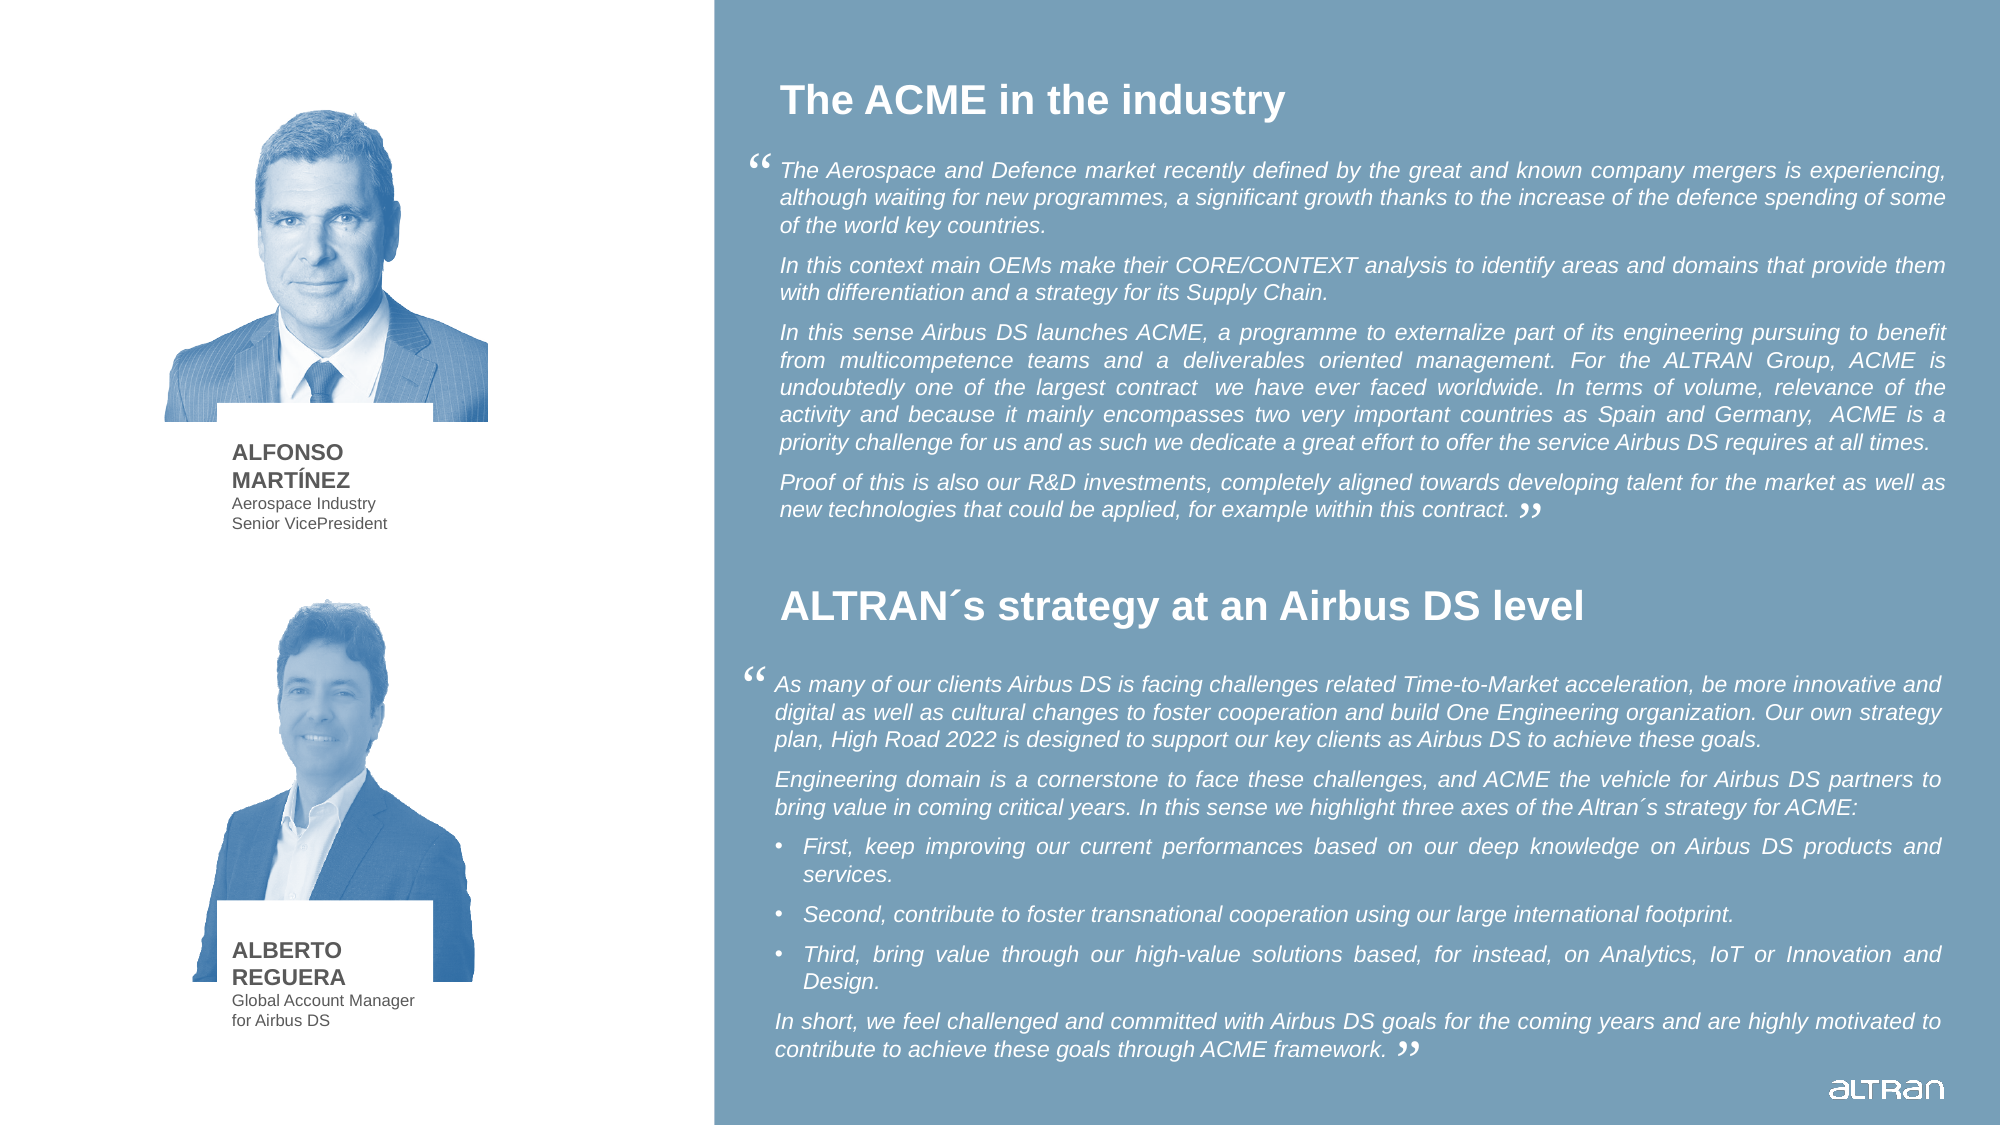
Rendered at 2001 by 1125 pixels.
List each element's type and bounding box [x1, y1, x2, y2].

picture [1810, 1061, 1962, 1118]
text_box [0, 0, 714, 1125]
picture [162, 96, 488, 422]
picture [175, 599, 475, 982]
text_box [714, 0, 2000, 1125]
